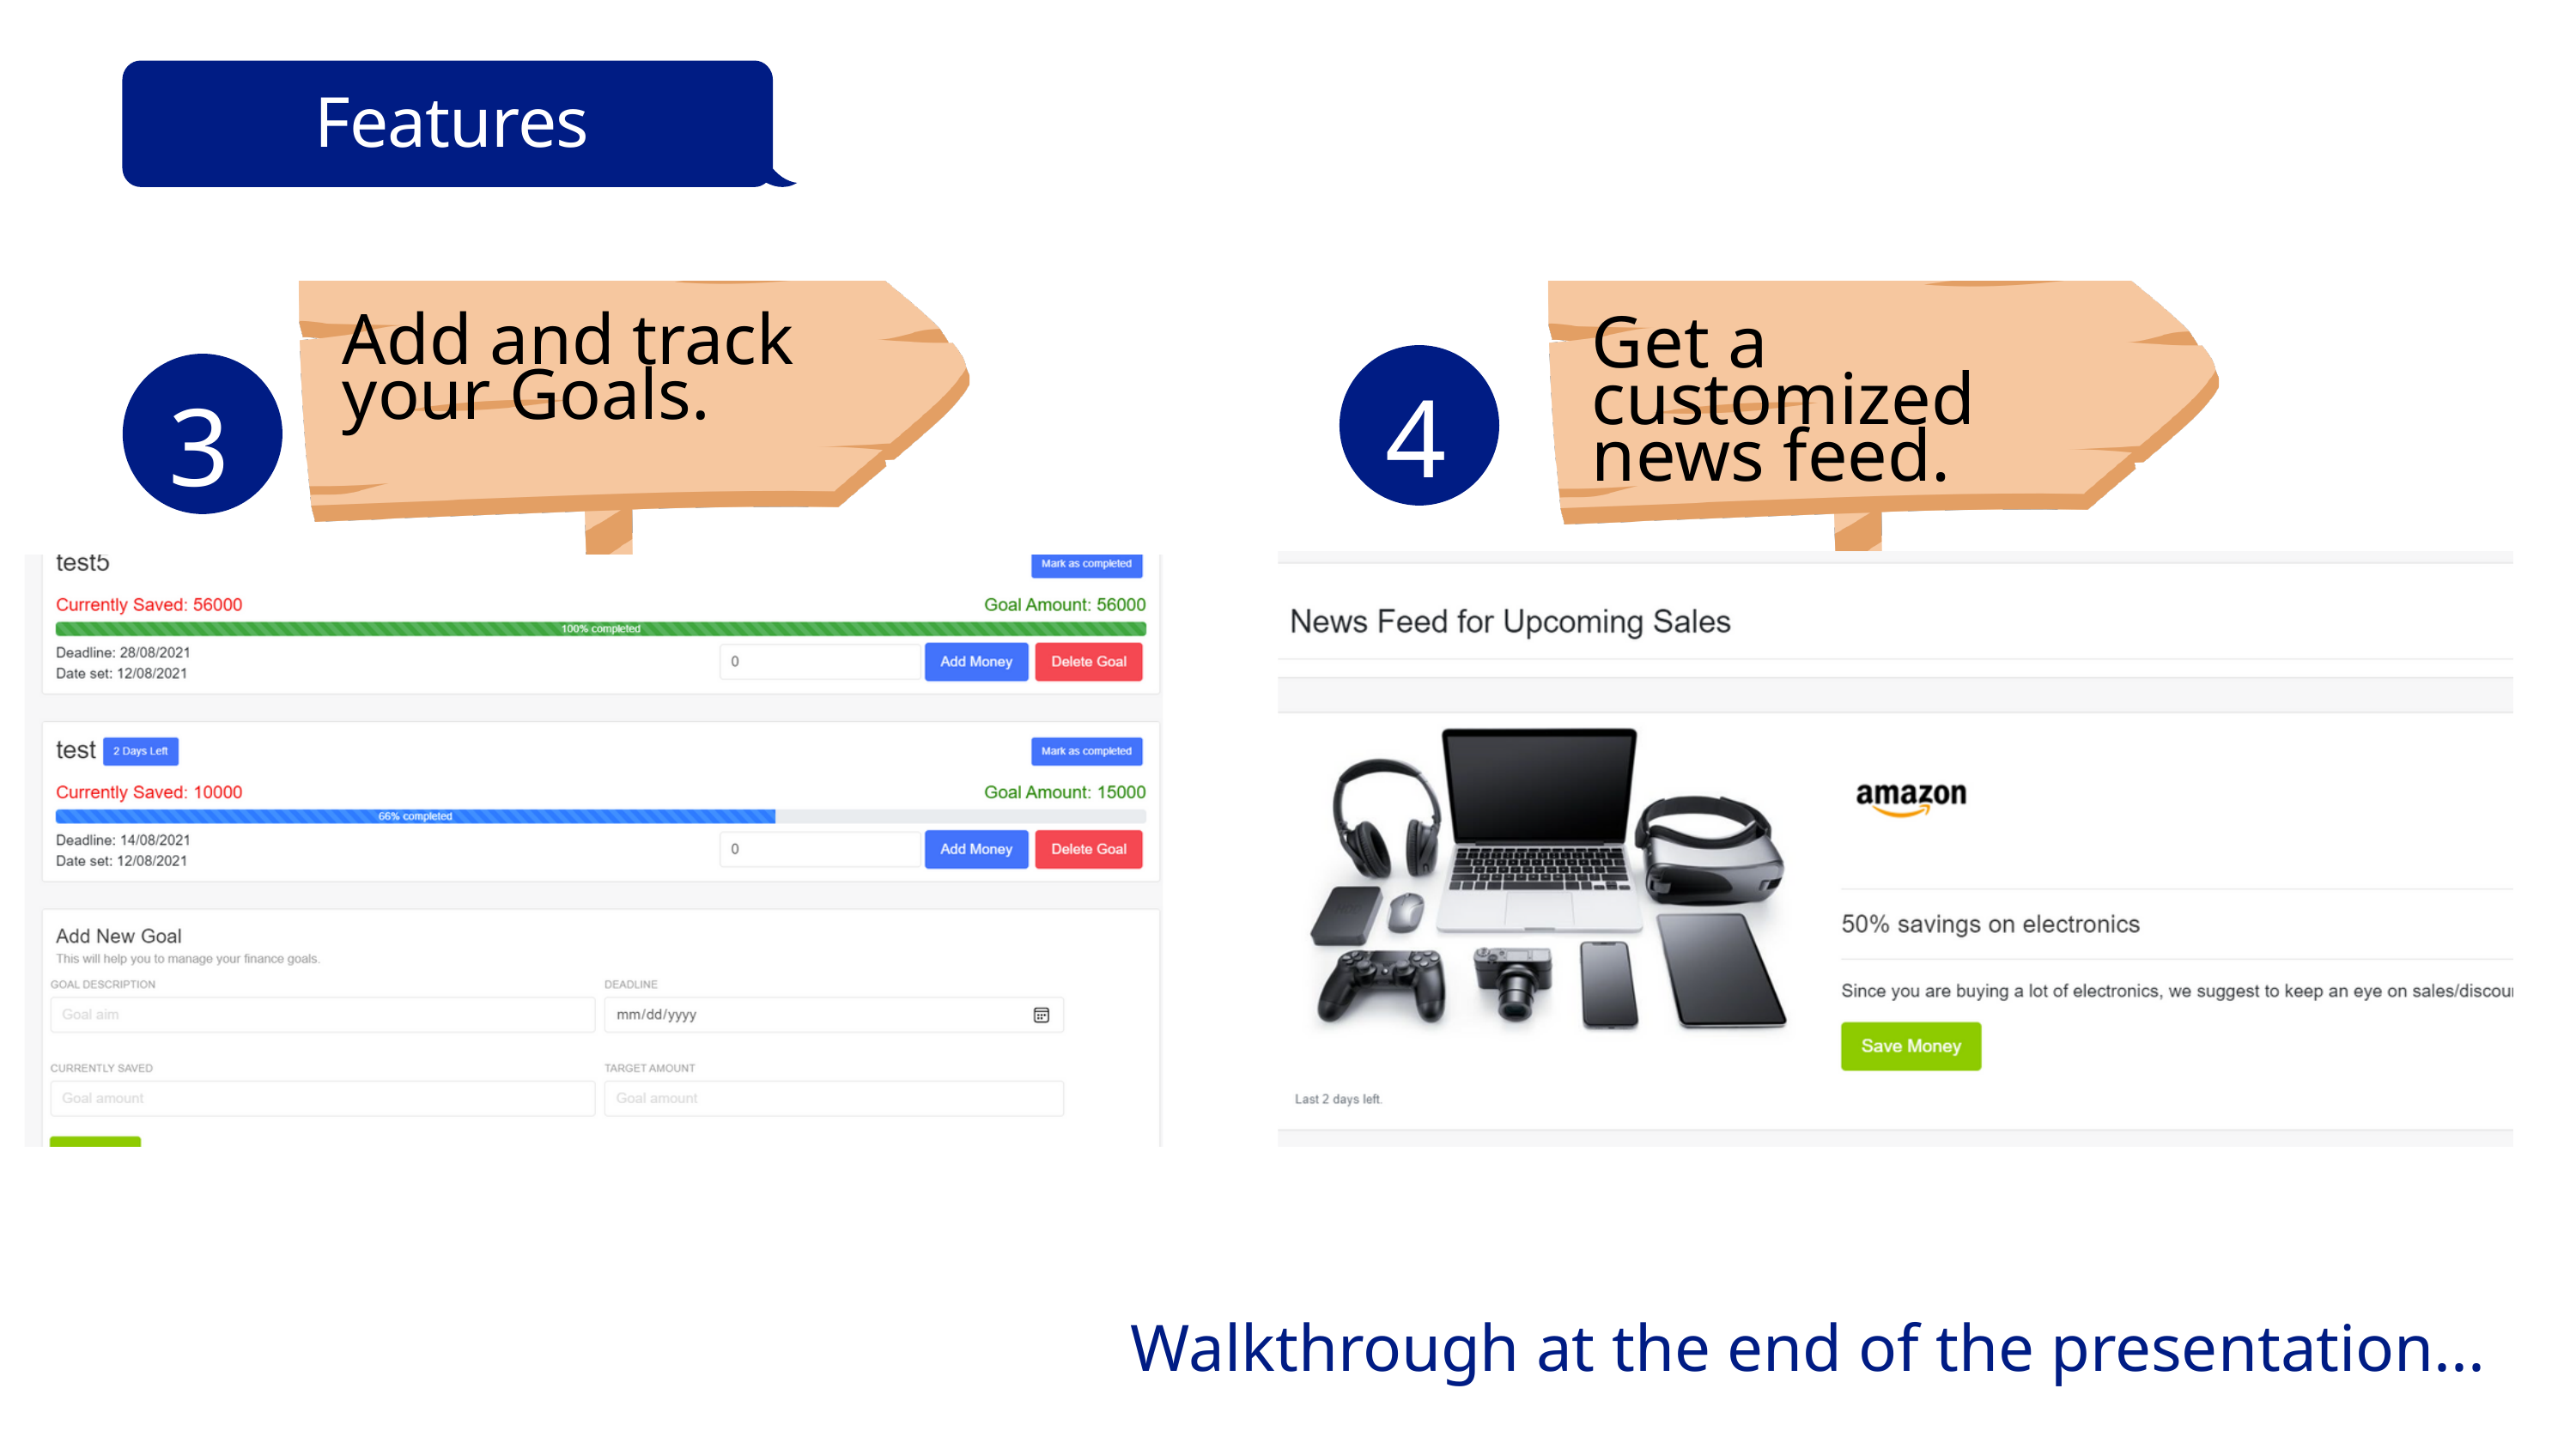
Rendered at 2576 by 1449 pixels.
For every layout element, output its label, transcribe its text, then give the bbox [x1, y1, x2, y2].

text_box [1339, 344, 1500, 506]
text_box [122, 353, 283, 515]
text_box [1547, 281, 2220, 550]
picture [1278, 551, 2514, 1148]
picture [24, 555, 1163, 1148]
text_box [298, 281, 970, 553]
text_box Walkthrough at the end of the presentation... [887, 1294, 2576, 1385]
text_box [122, 60, 798, 188]
